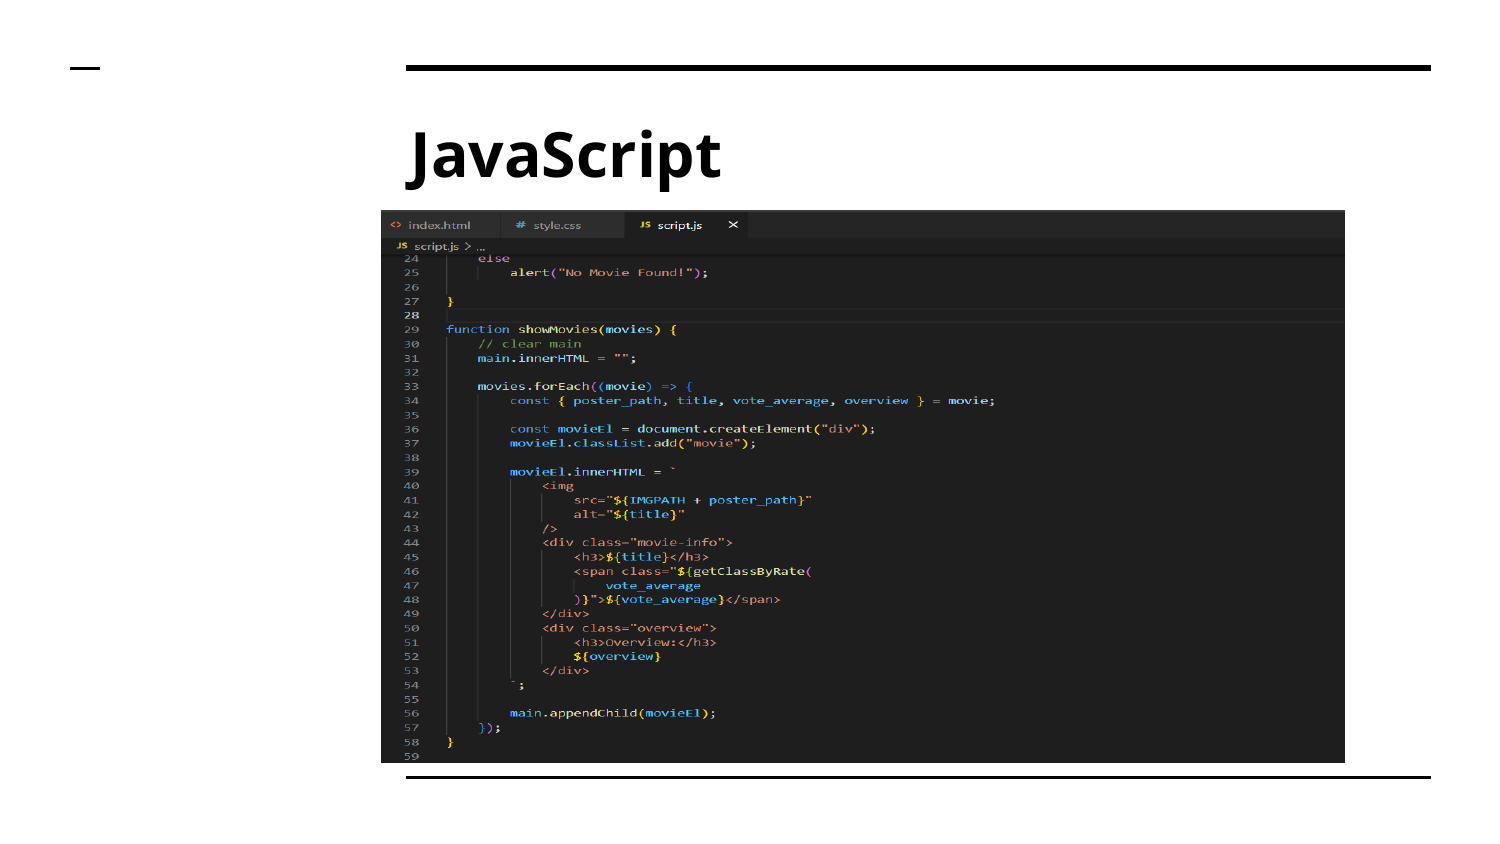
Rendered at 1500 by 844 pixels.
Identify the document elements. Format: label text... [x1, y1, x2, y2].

title JavaScript [395, 99, 1433, 204]
picture [381, 210, 1345, 764]
